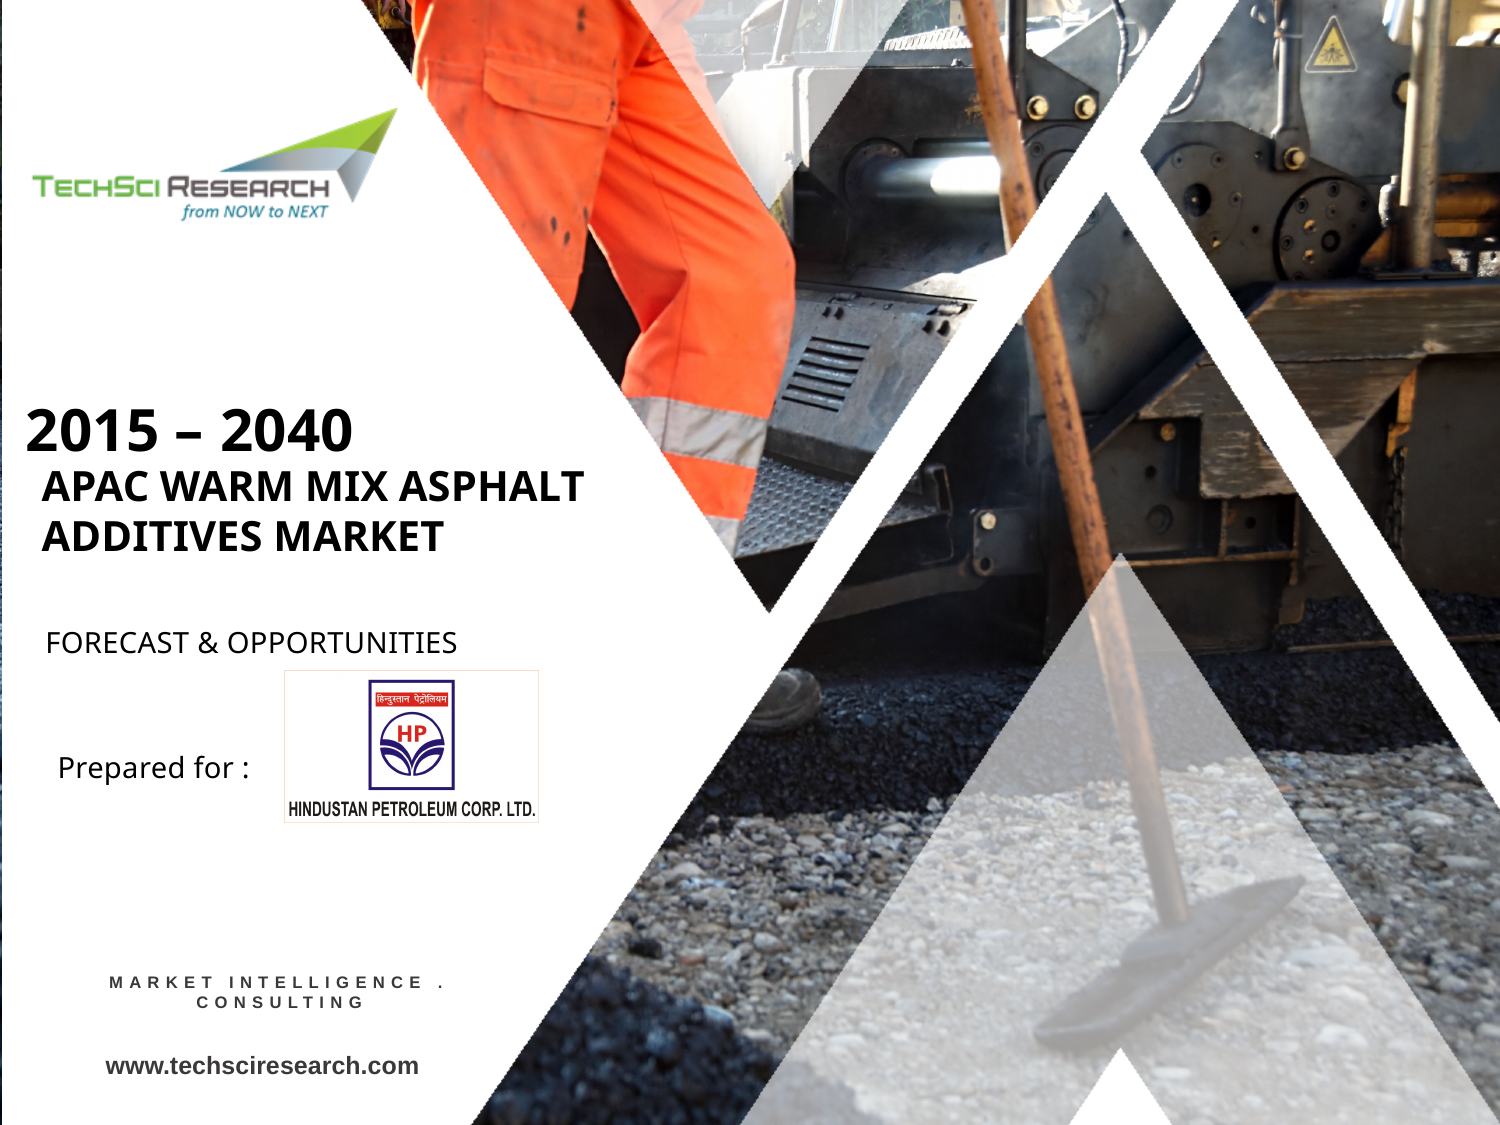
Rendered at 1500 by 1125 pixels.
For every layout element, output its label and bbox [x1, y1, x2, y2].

text_box [0, 670, 539, 823]
picture [0, 0, 1500, 1125]
